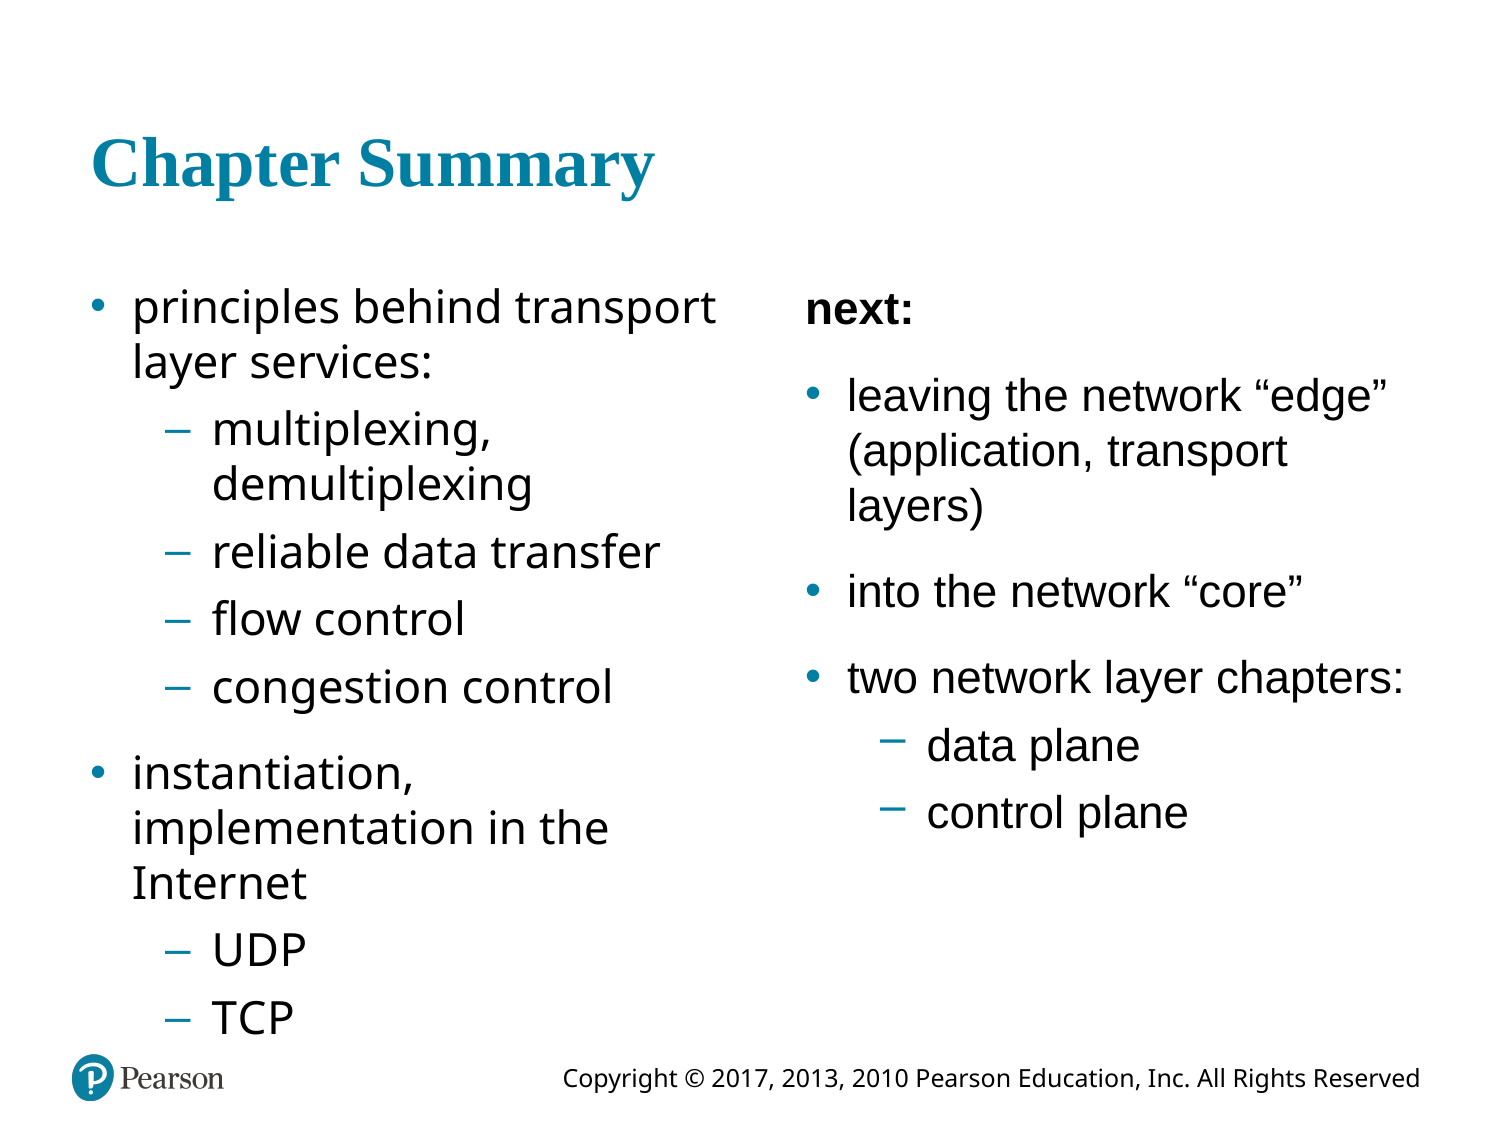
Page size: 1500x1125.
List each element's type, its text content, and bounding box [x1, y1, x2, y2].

title Chapter Summary [75, 0, 1425, 216]
picture [72, 1054, 79, 1070]
list next: leaving the network “edge” (application, transport layers) into the network “core” two network layer chapters: data plane control plane [790, 264, 1425, 932]
picture [80, 1063, 106, 1088]
picture [72, 1087, 83, 1101]
list principles behind transport layer services: multiplexing, demultiplexing reliable data transfer flow control congestion control instantiation, implementation in the Internet U D P T C P [75, 262, 734, 1059]
picture [98, 1059, 224, 1101]
